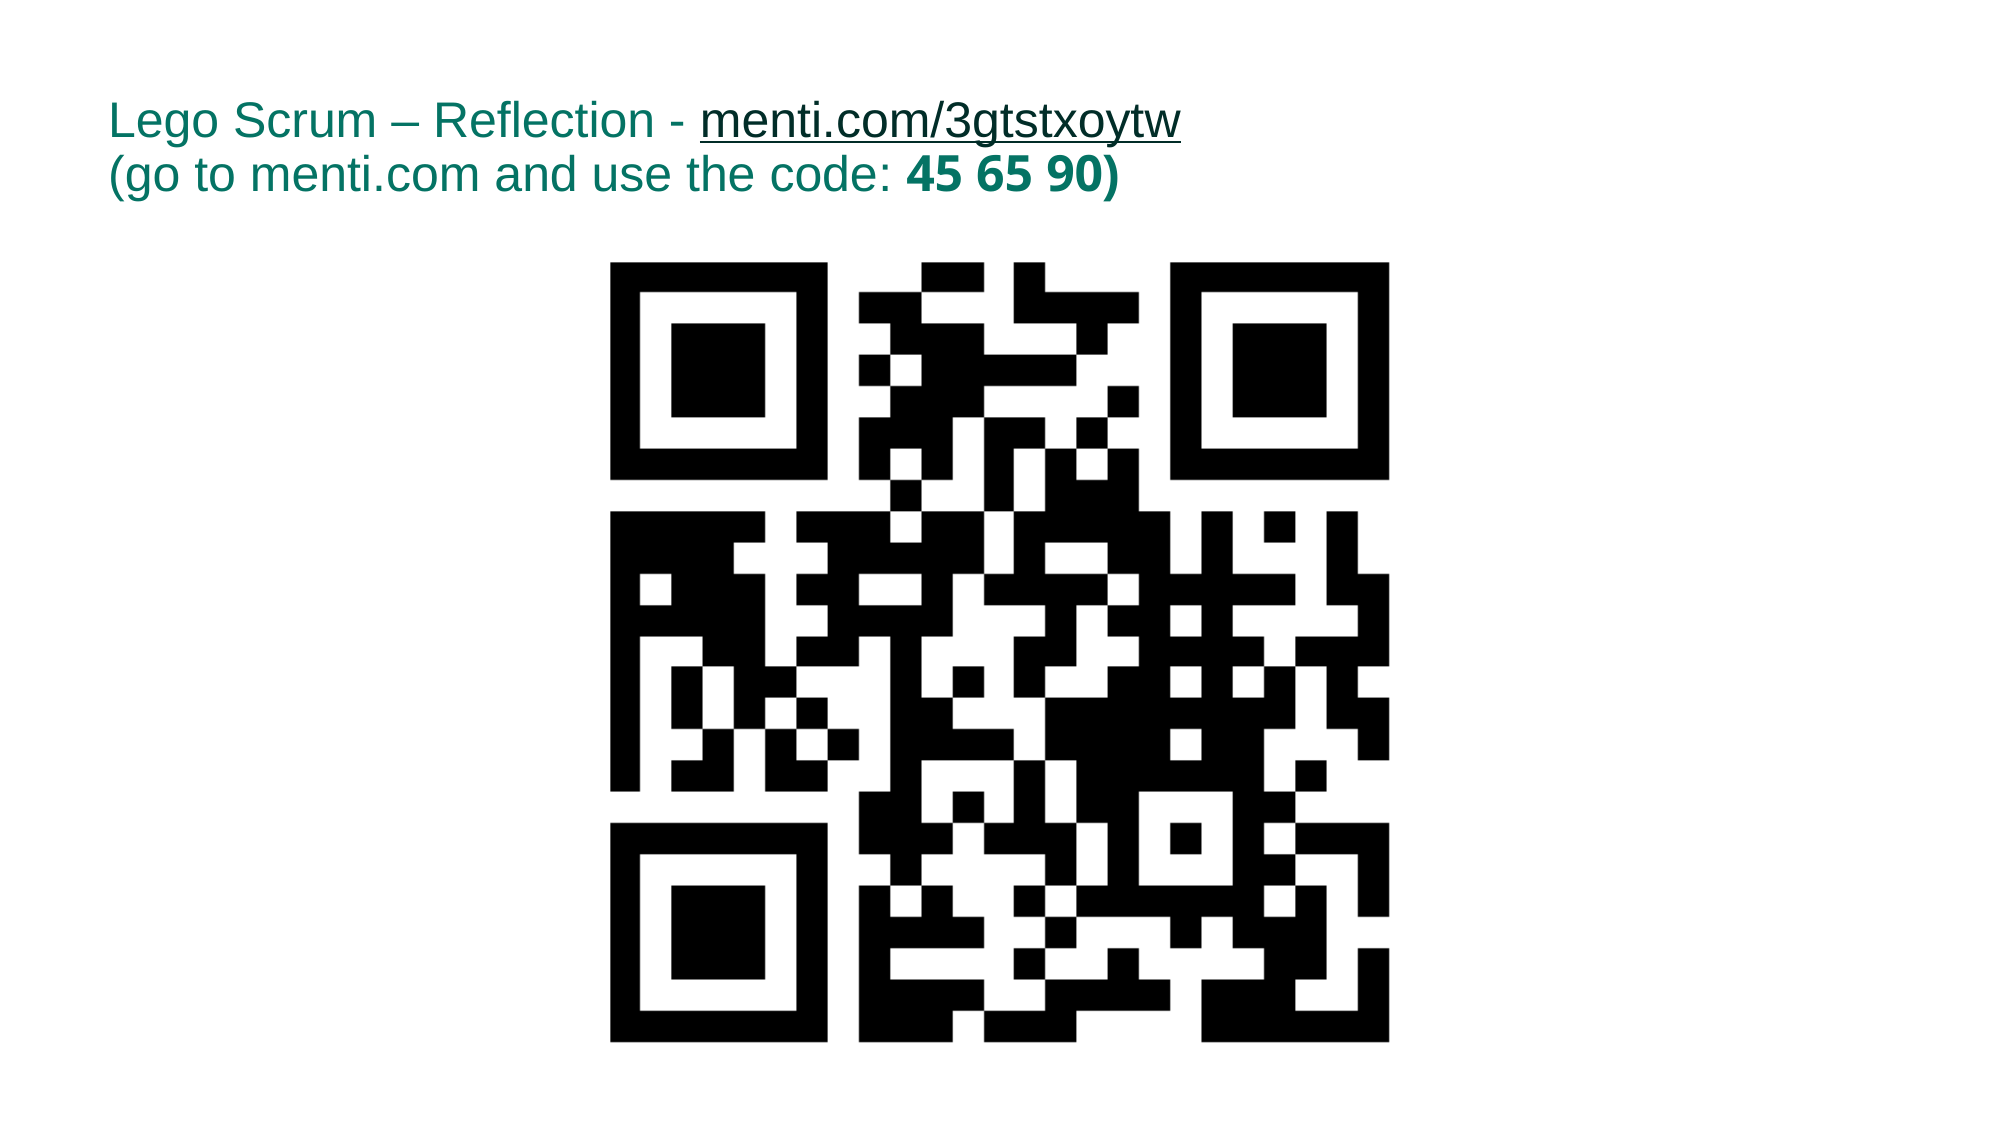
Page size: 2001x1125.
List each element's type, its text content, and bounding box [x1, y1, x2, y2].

picture [609, 261, 1391, 1044]
title Lego Scrum – Reflection - menti.com/3gtstxoytw (go to menti.com and use the code: 45 65 90) [108, 94, 1377, 243]
